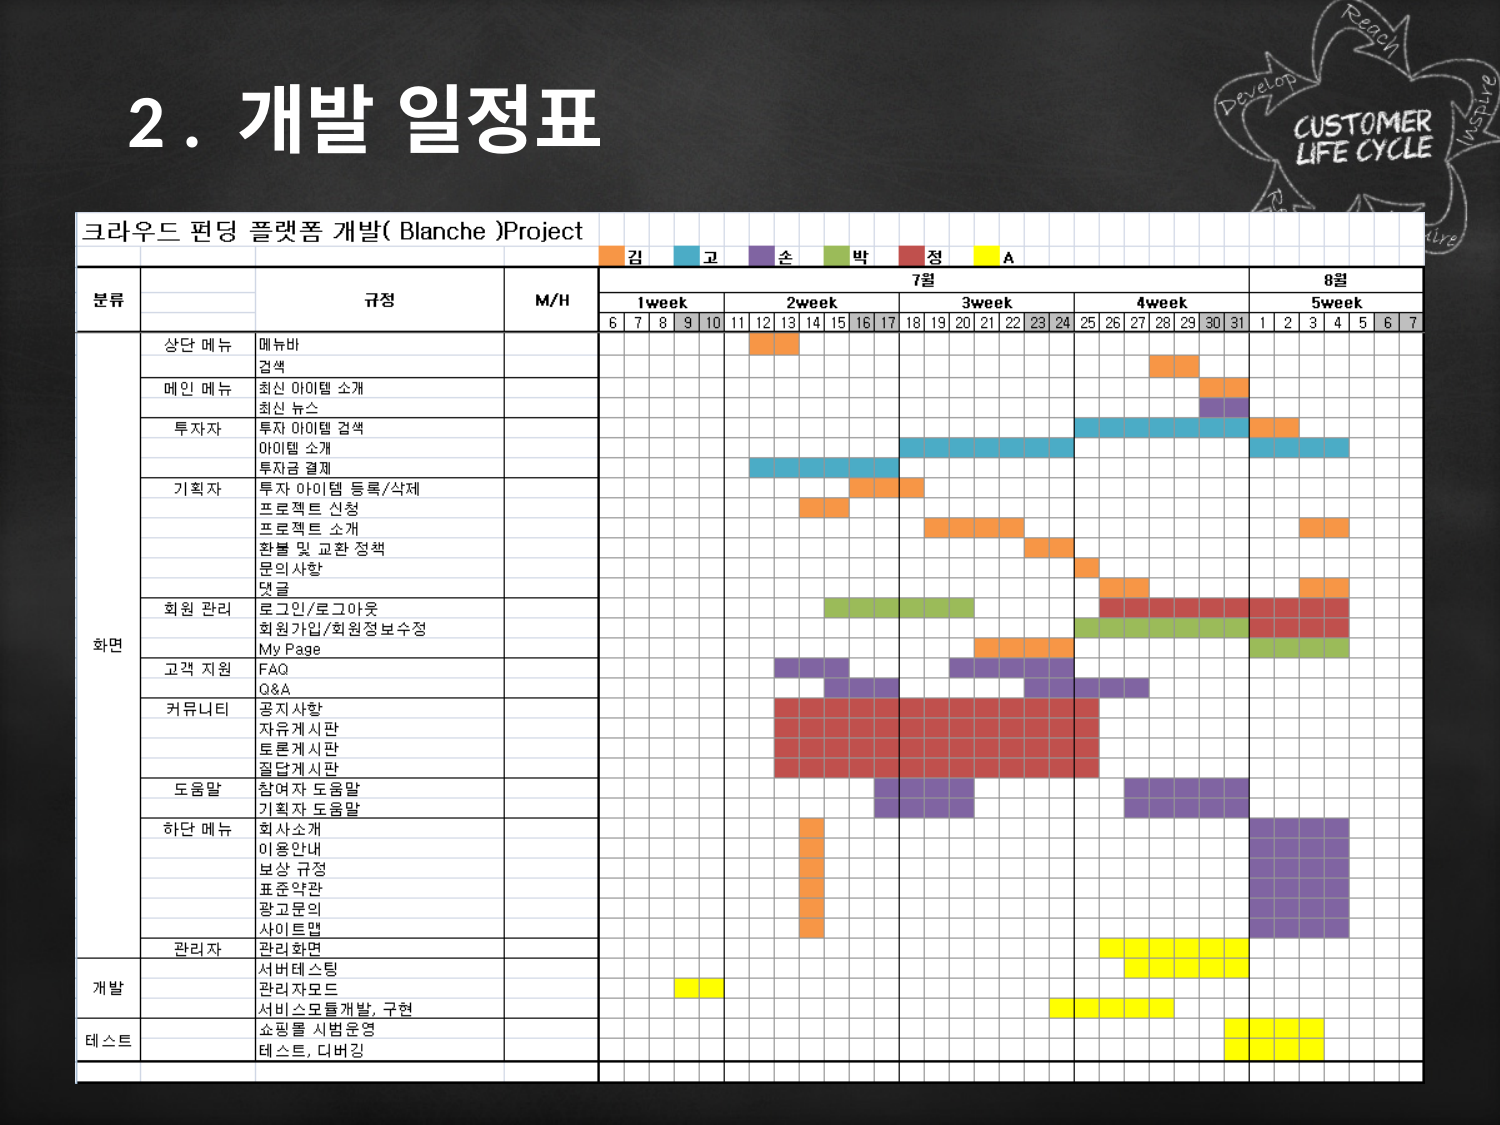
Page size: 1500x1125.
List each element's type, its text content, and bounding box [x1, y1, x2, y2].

picture [0, 0, 1500, 1125]
title 2 . 개발 일정표 [112, 24, 1388, 210]
